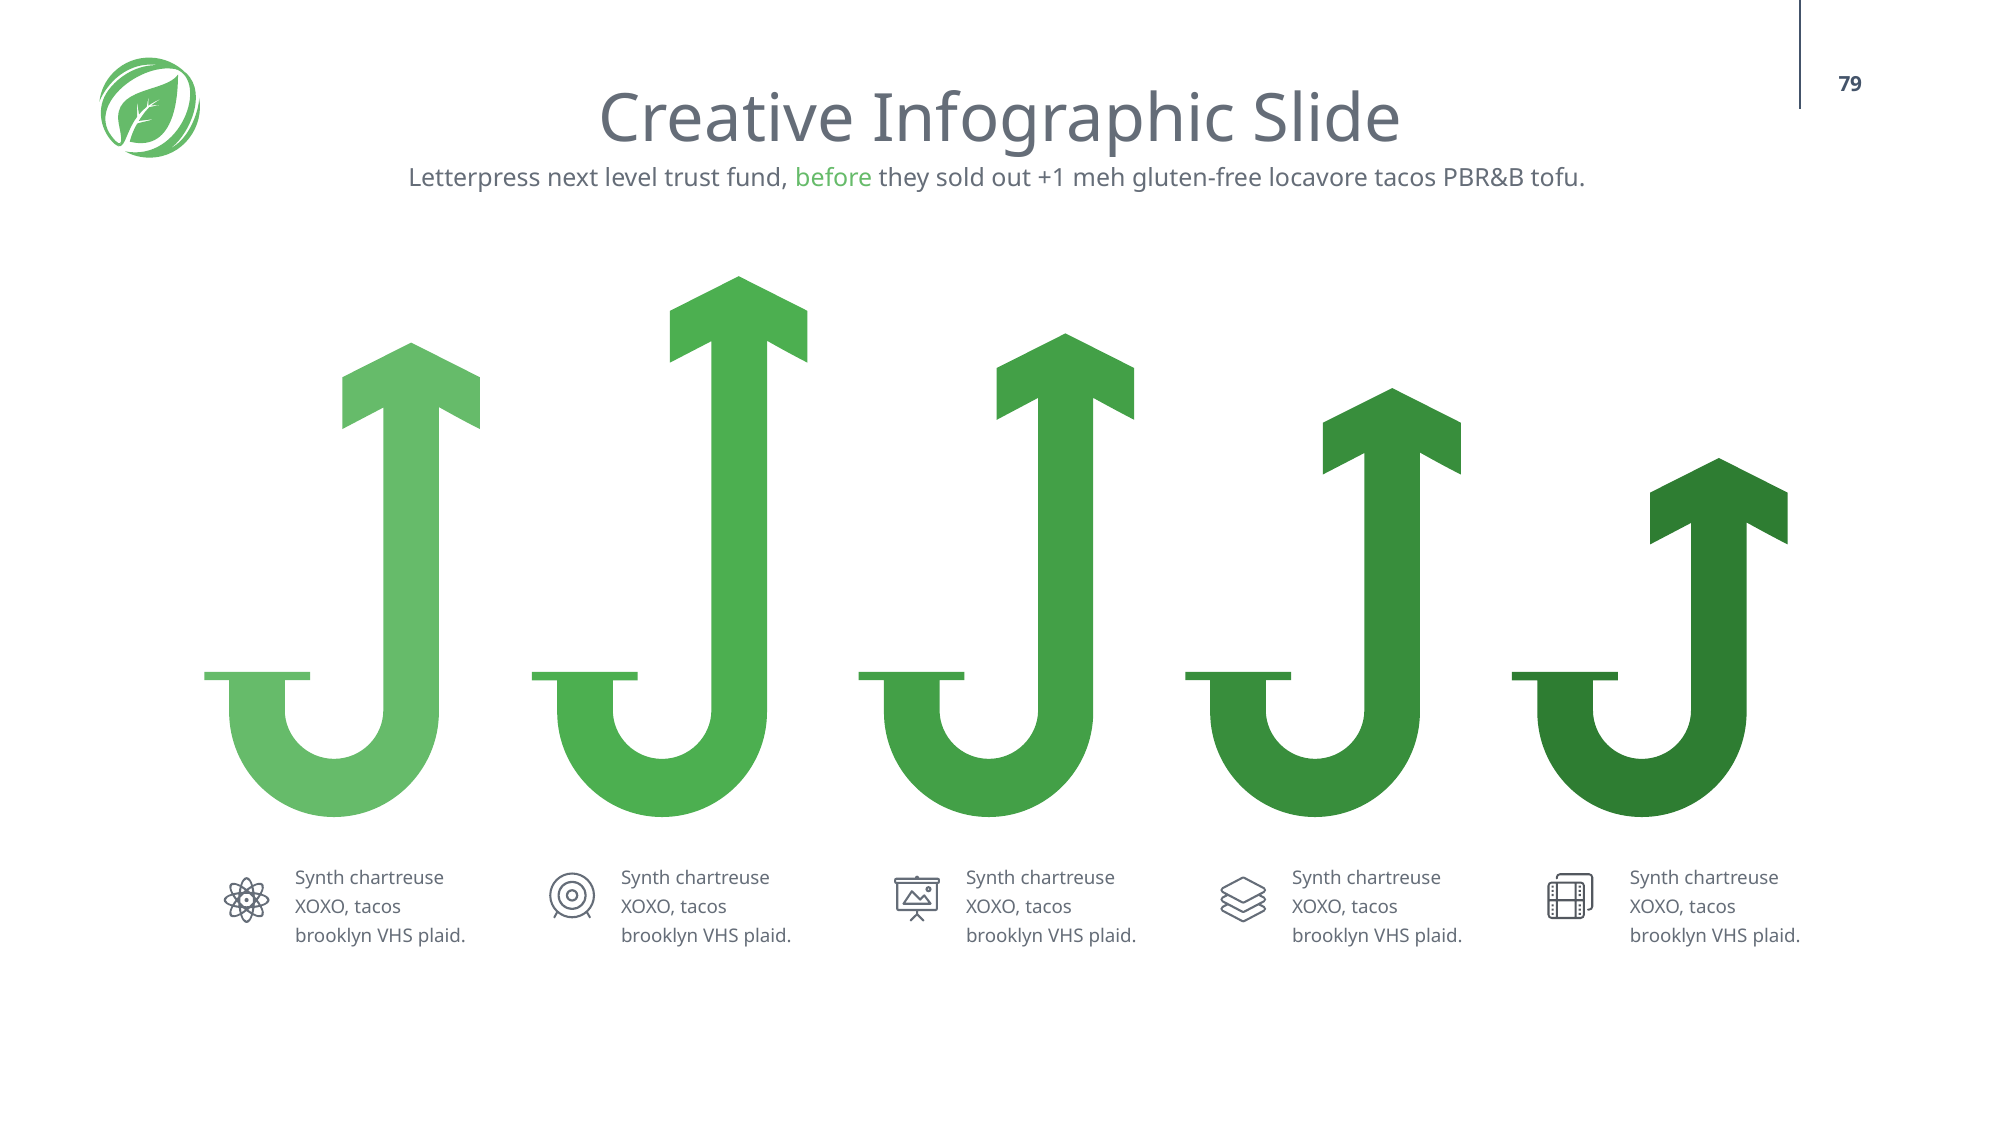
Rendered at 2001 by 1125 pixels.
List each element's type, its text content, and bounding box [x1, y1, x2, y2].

text_box [1185, 388, 1461, 818]
text_box Letterpress next level trust fund, before they sold out +1 meh gluten-free locavore tacos PBR&B tofu. [393, 154, 1609, 199]
text_box [204, 342, 480, 818]
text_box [894, 851, 1153, 956]
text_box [1220, 851, 1479, 956]
text_box Creative Infographic Slide [381, 66, 1621, 162]
text_box [531, 276, 808, 818]
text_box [223, 851, 482, 956]
text_box [1511, 457, 1788, 818]
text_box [1547, 851, 1817, 956]
text_box [858, 333, 1135, 818]
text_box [549, 851, 808, 956]
